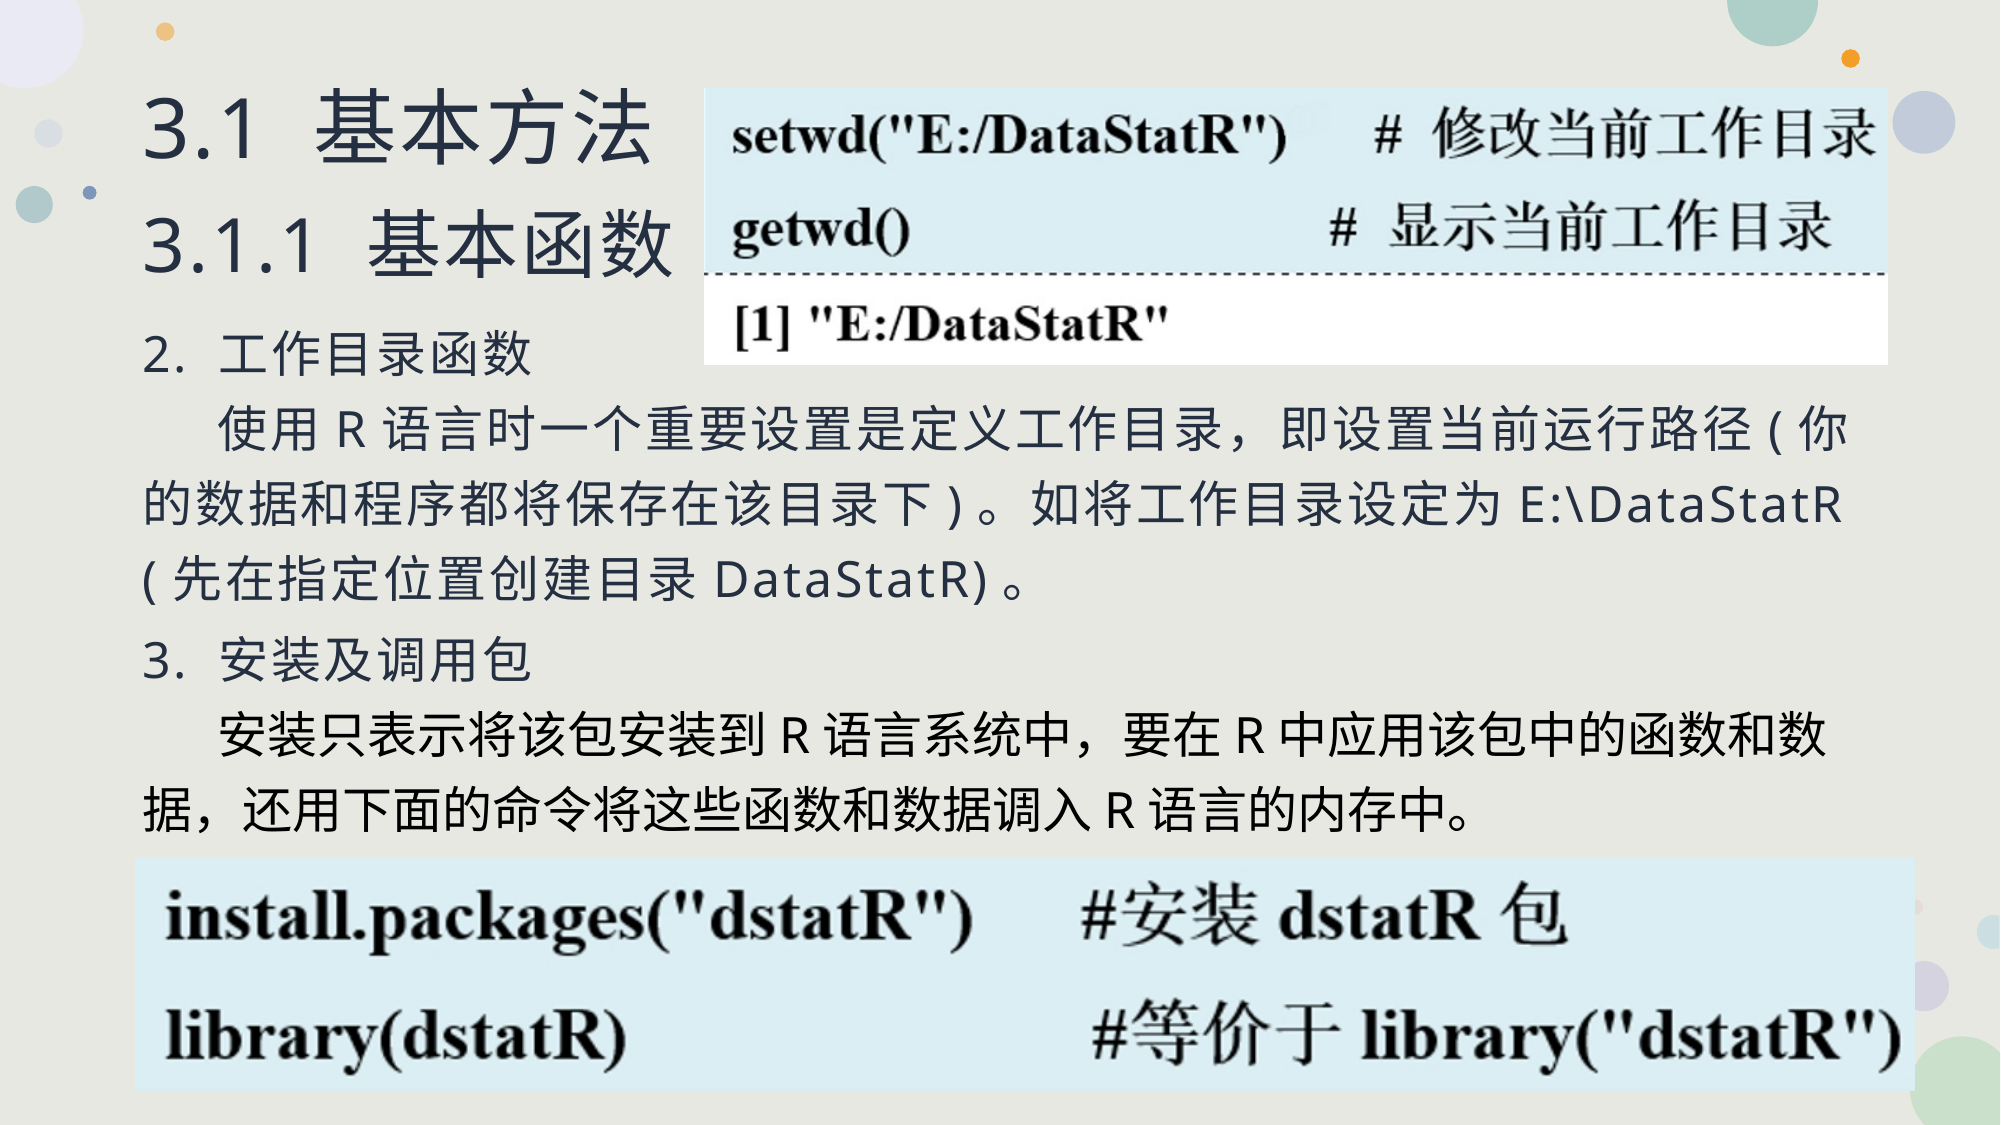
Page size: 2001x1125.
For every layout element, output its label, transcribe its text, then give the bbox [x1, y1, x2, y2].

list 2. 工作目录函数 使用R语言时一个重要设置是定义工作目录，即设置当前运行路径(你的数据和程序都将保存在该目录下)。如将工作目录设定为E:\DataStatR (先在指定位置创建目录DataStatR)。 3. 安装及调用包 安装只表示将该包安装到R语言系统中，要在R中应用该包中的函数和数据，还用下面的命令将这些函数和数据调入R语言的内存中。 [127, 299, 1877, 1125]
title 3.1 基本方法 3.1.1 基本函数 [127, 59, 1877, 278]
picture [135, 857, 1915, 1091]
picture [704, 88, 1888, 365]
